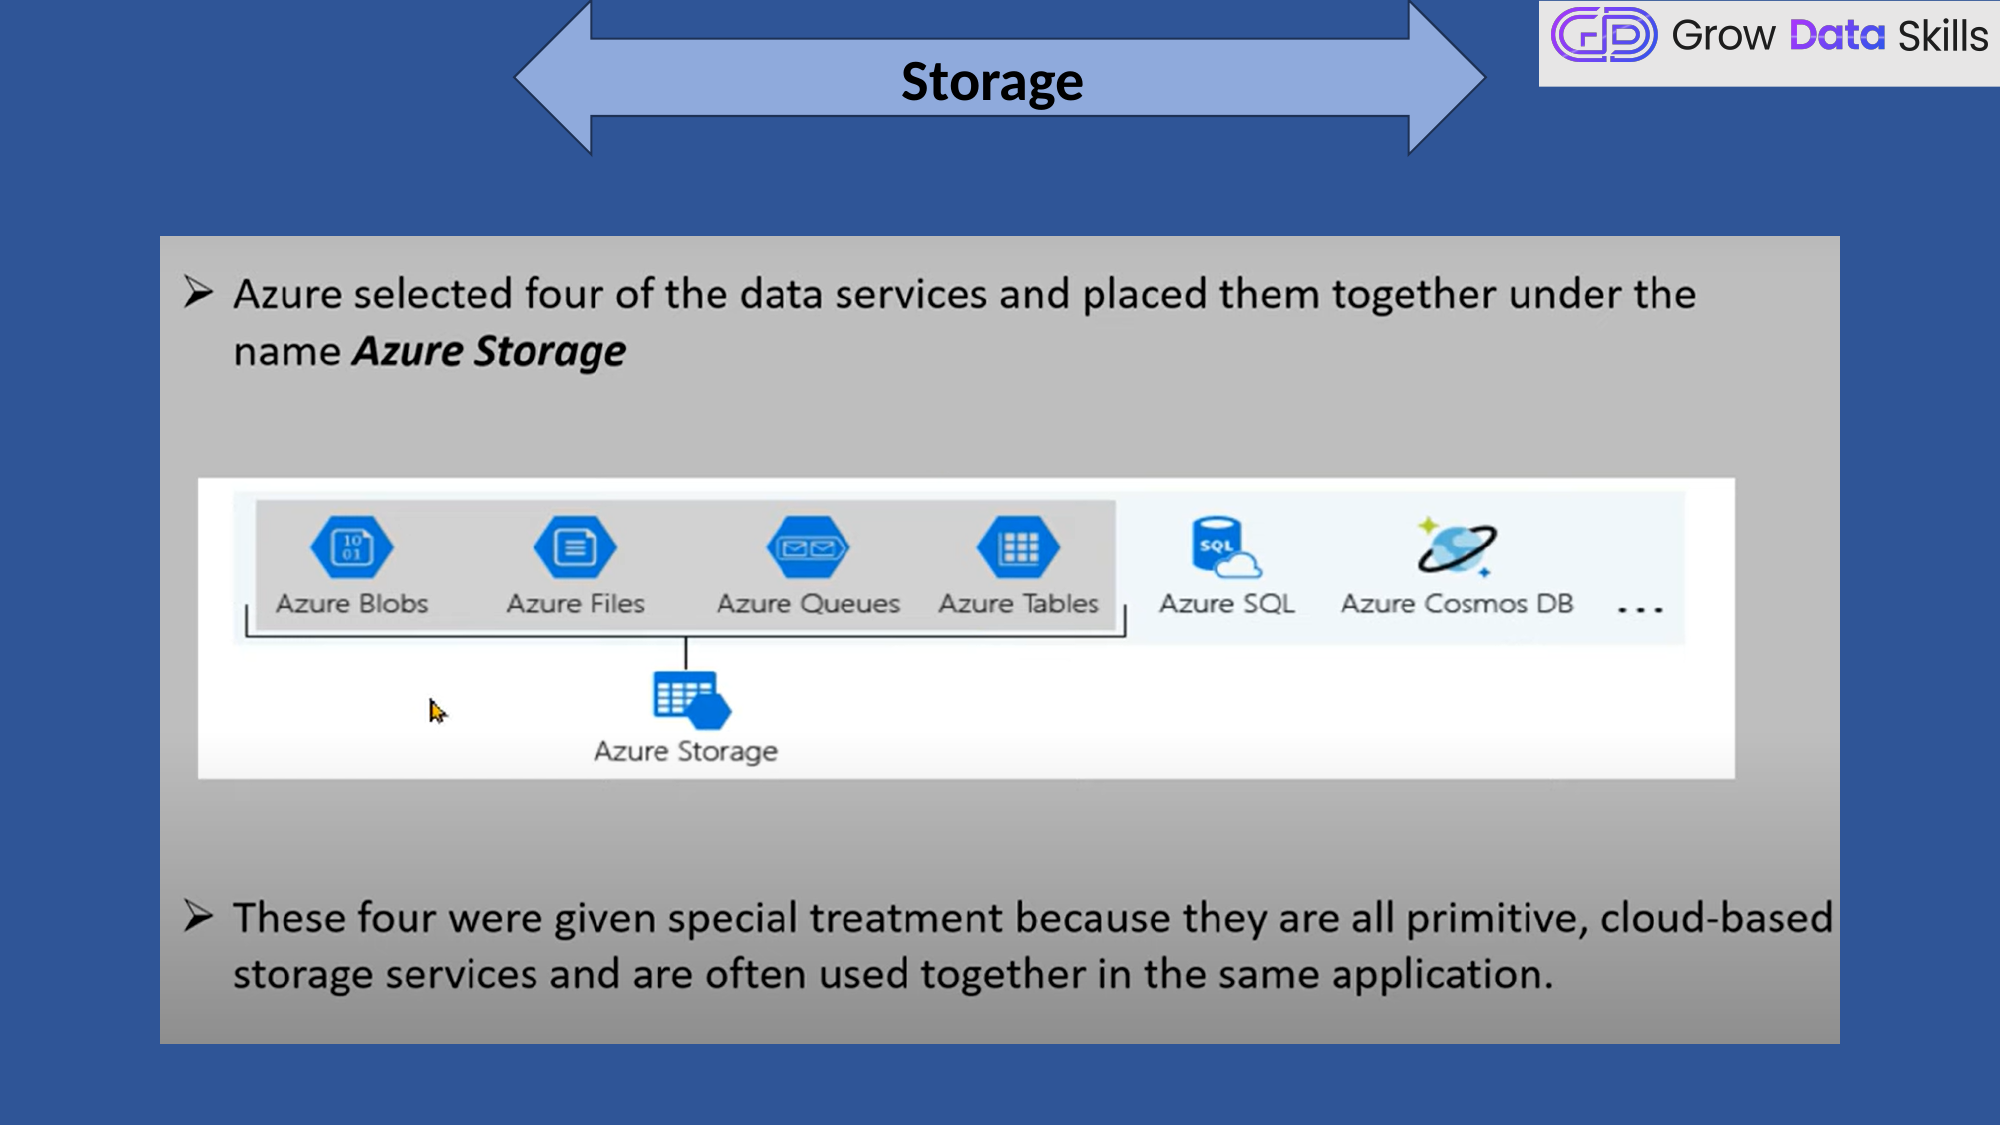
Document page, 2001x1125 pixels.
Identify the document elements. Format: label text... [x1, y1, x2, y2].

picture [1551, 7, 1988, 62]
text_box Storage [512, 0, 1488, 158]
text_box [1539, 0, 2000, 87]
picture [160, 236, 1840, 1044]
